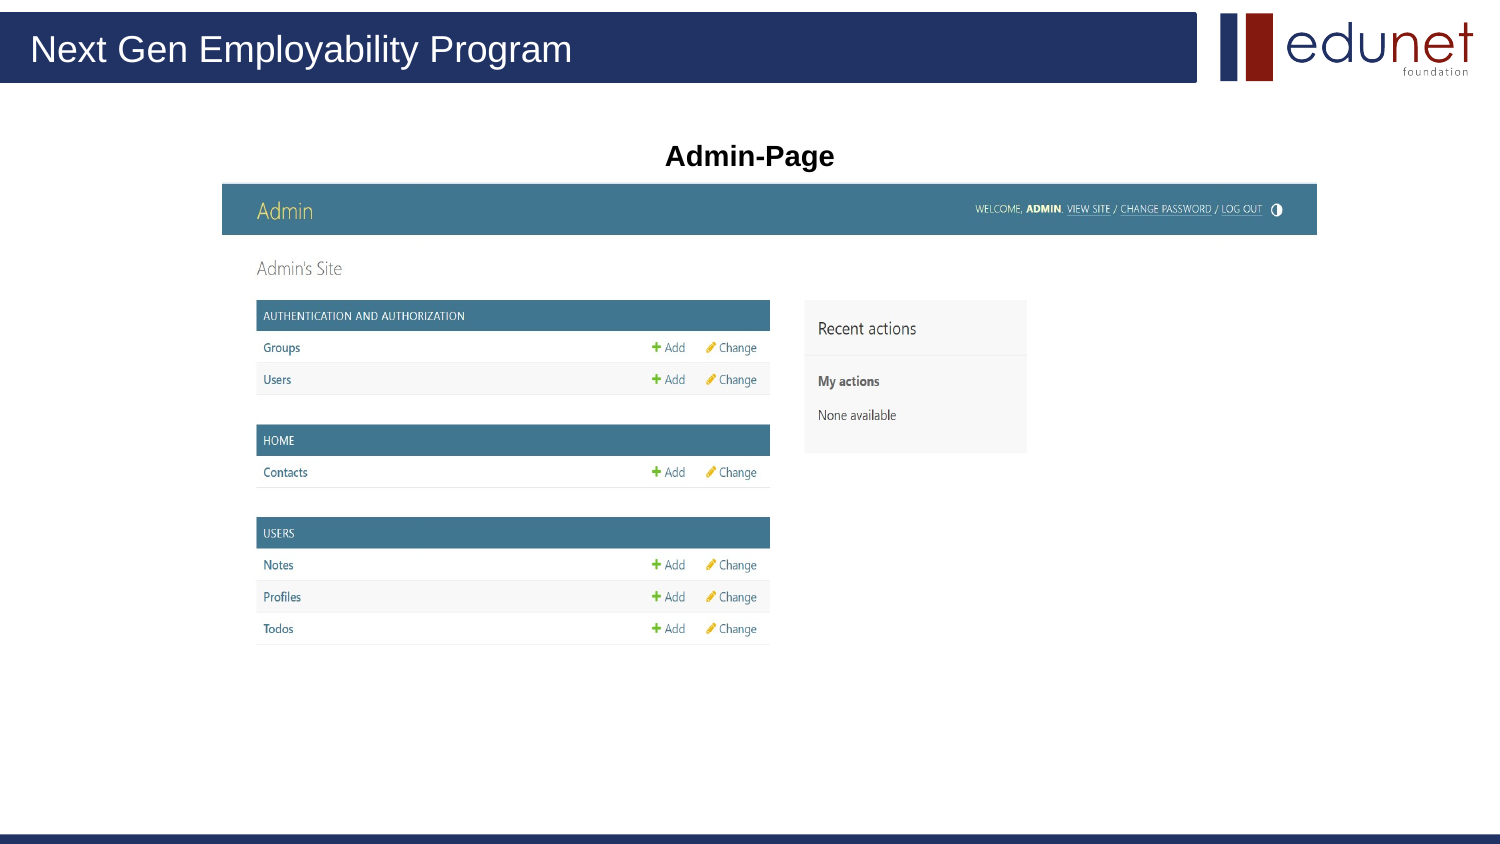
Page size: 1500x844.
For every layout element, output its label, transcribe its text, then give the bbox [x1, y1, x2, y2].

picture [222, 179, 1317, 753]
title Admin-Page [103, 101, 1397, 208]
picture [1279, 14, 1482, 83]
